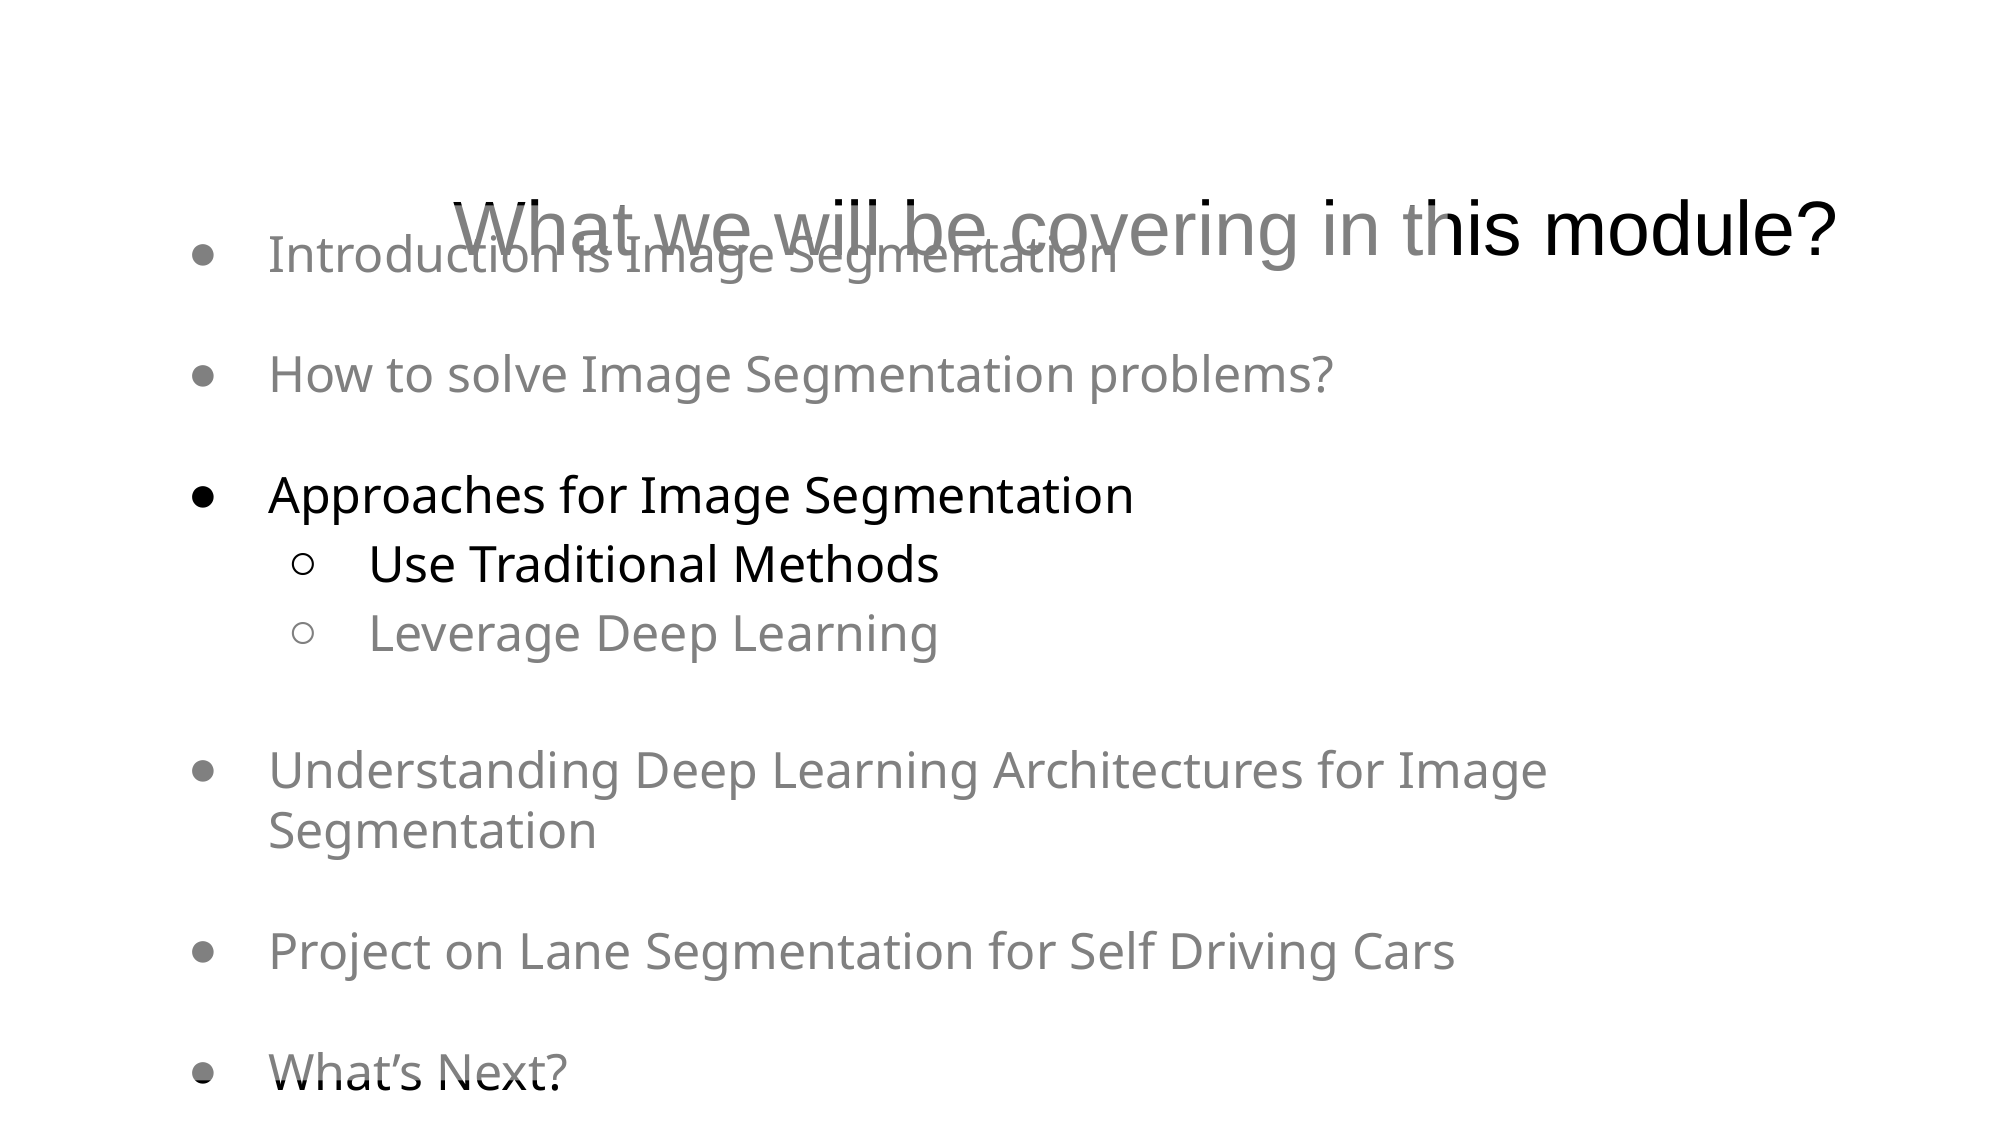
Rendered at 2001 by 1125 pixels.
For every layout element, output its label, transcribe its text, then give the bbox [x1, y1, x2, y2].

text_box Introduction is Image Segmentation How to solve Image Segmentation problems? Approaches for Image Segmentation Use Traditional Methods Leverage Deep Learning Understanding Deep Learning Architectures for Image Segmentation Project on Lane Segmentation for Self Driving Cars What’s Next? [185, 319, 1784, 590]
text_box [128, 590, 1851, 1081]
text_box [138, 205, 1448, 428]
title What we will be covering in this module? [183, 113, 2000, 319]
text_box Introduction is Image Segmentation How to solve Image Segmentation problems? Approaches for Image Segmentation Use Traditional Methods Leverage Deep Learning Understanding Deep Learning Architectures for Image Segmentation Project on Lane Segmentation for Self Driving Cars What’s Next? [185, 1081, 1784, 1101]
